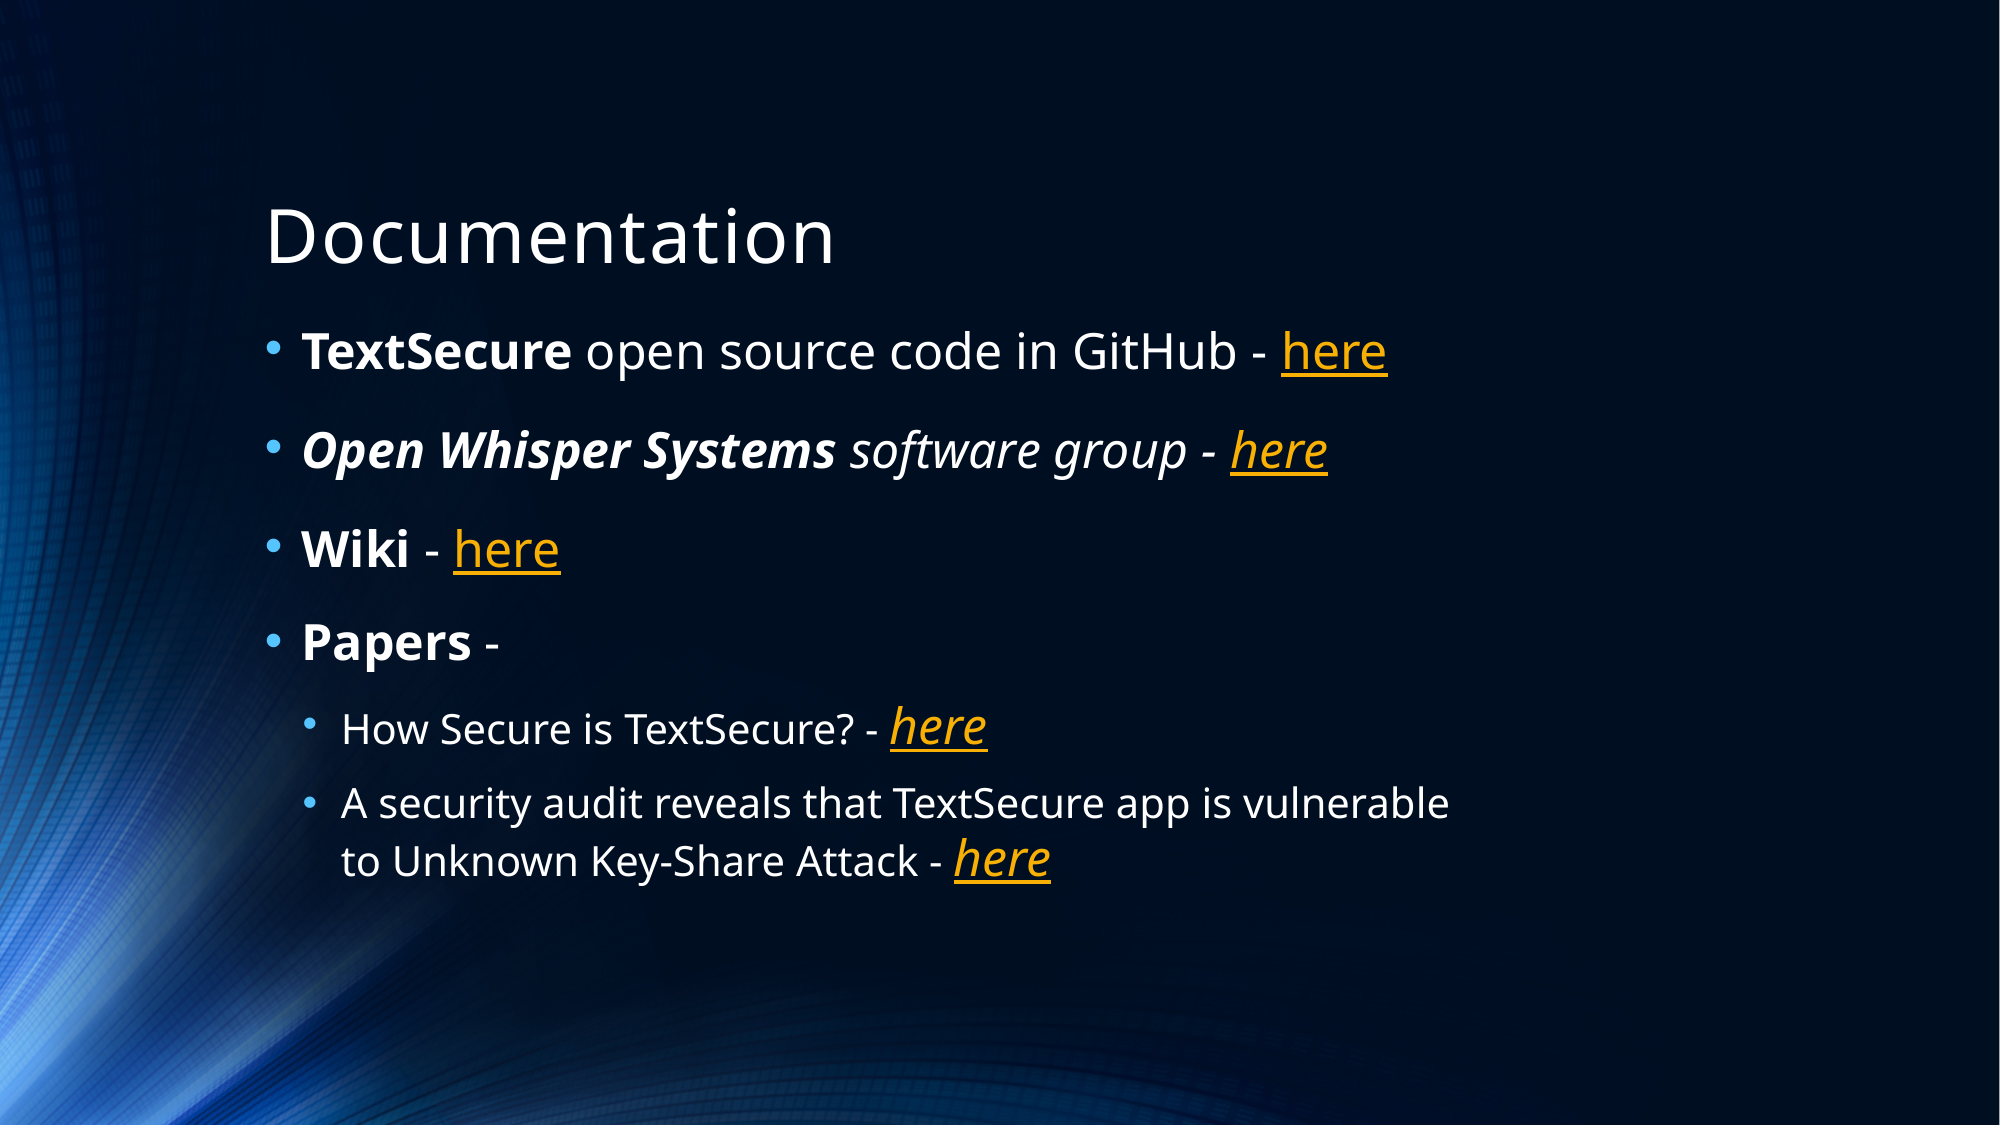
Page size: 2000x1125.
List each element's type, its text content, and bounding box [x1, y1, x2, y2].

picture [0, 0, 2000, 1125]
title Documentation [249, 62, 1750, 288]
list TextSecure open source code in GitHub - here Open Whisper Systems software group - here Wiki - here Papers - How Secure is TextSecure? - here A security audit reveals that TextSecure app is vulnerable to Unknown Key-Share Attack - here [249, 312, 1749, 1050]
